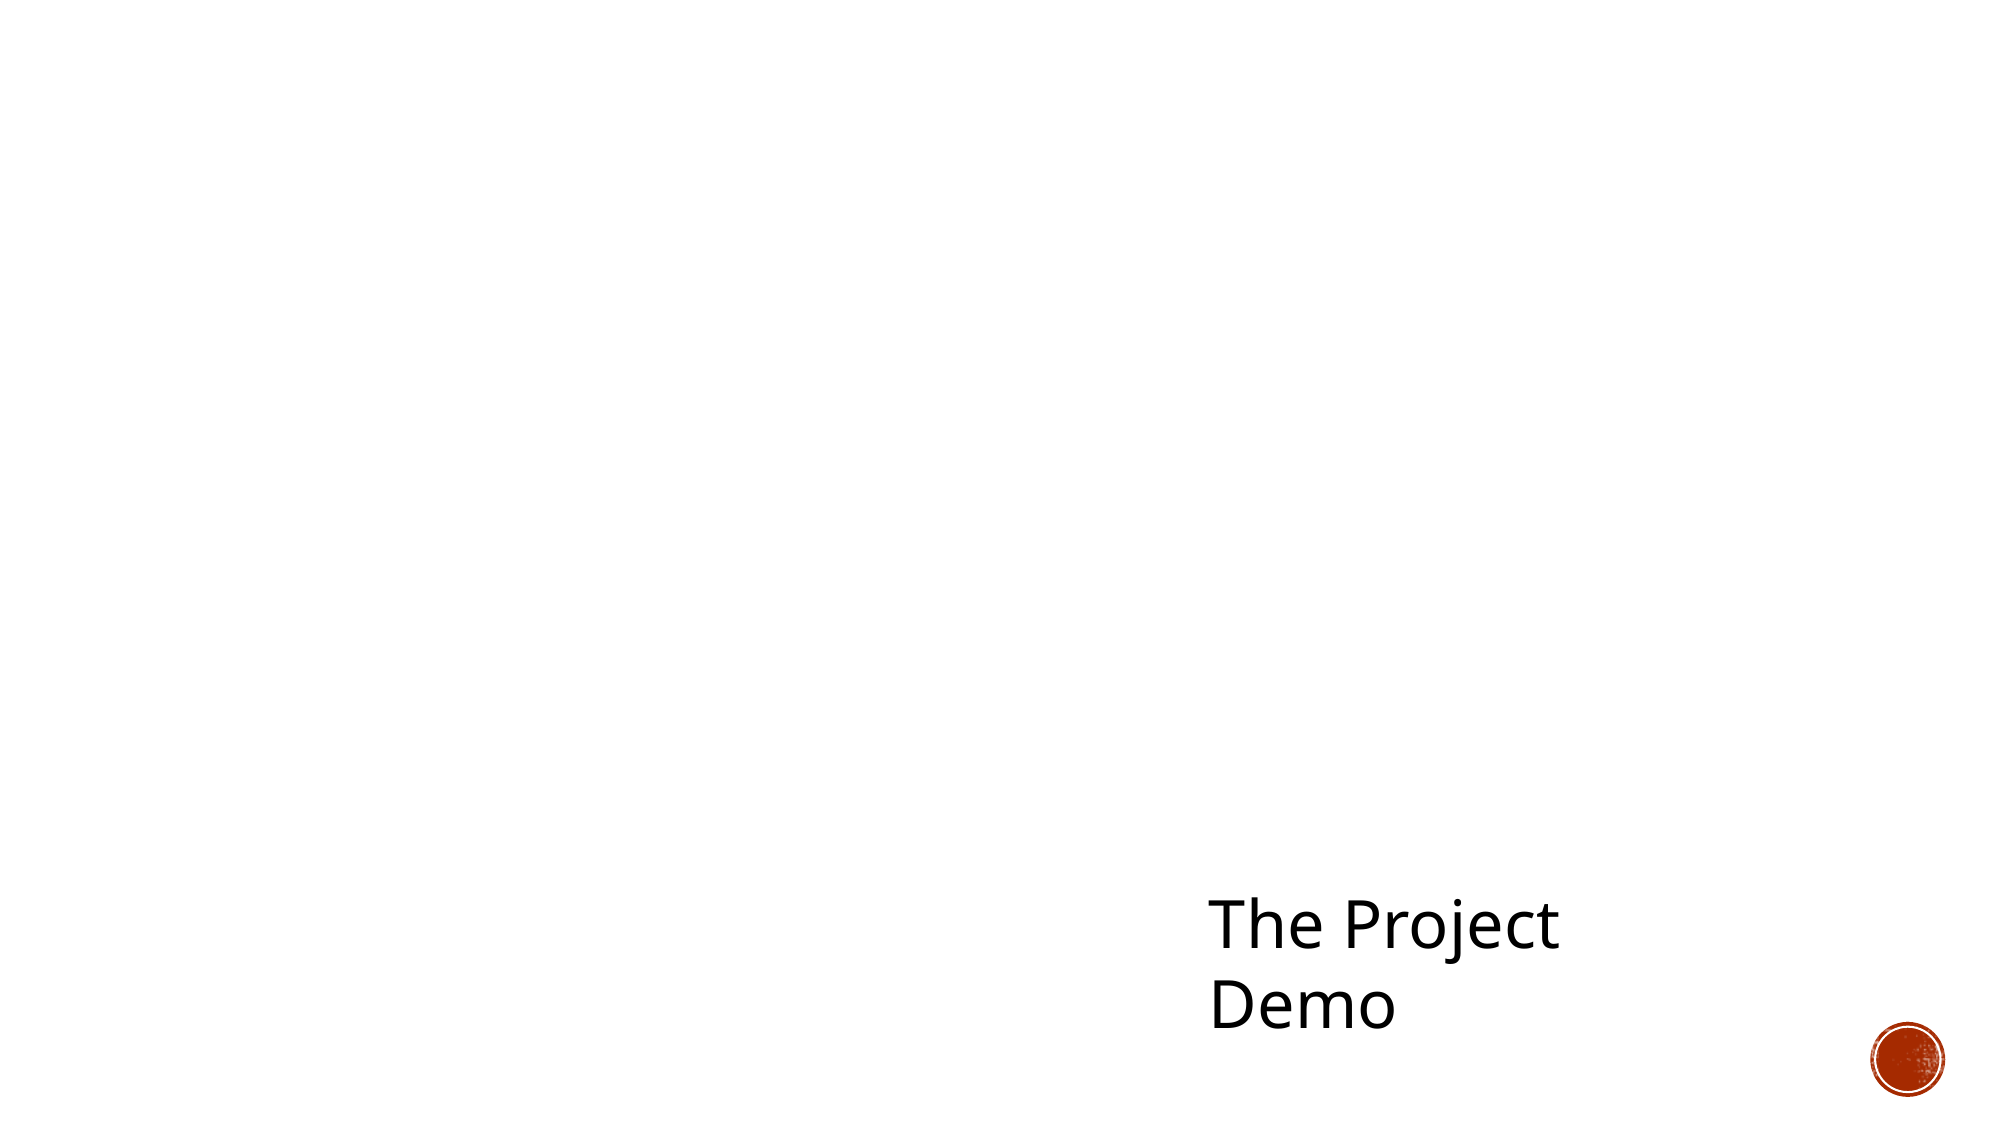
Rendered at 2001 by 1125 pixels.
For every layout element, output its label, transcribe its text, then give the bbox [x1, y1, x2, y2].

text_box The Project Demo [1194, 874, 1777, 1049]
